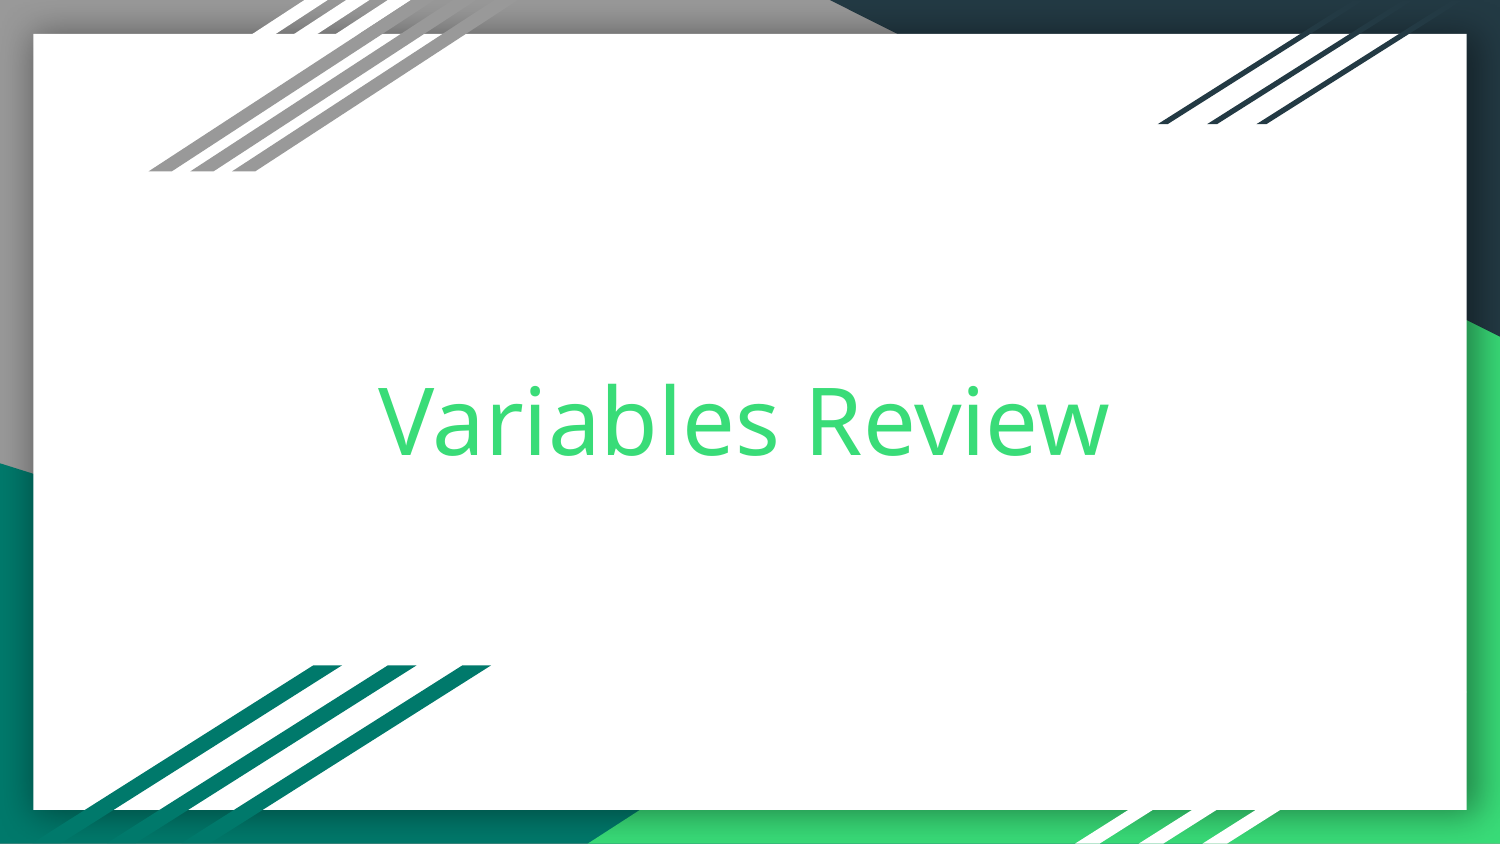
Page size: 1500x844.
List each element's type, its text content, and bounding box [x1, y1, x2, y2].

title Variables Review [304, 298, 1185, 537]
